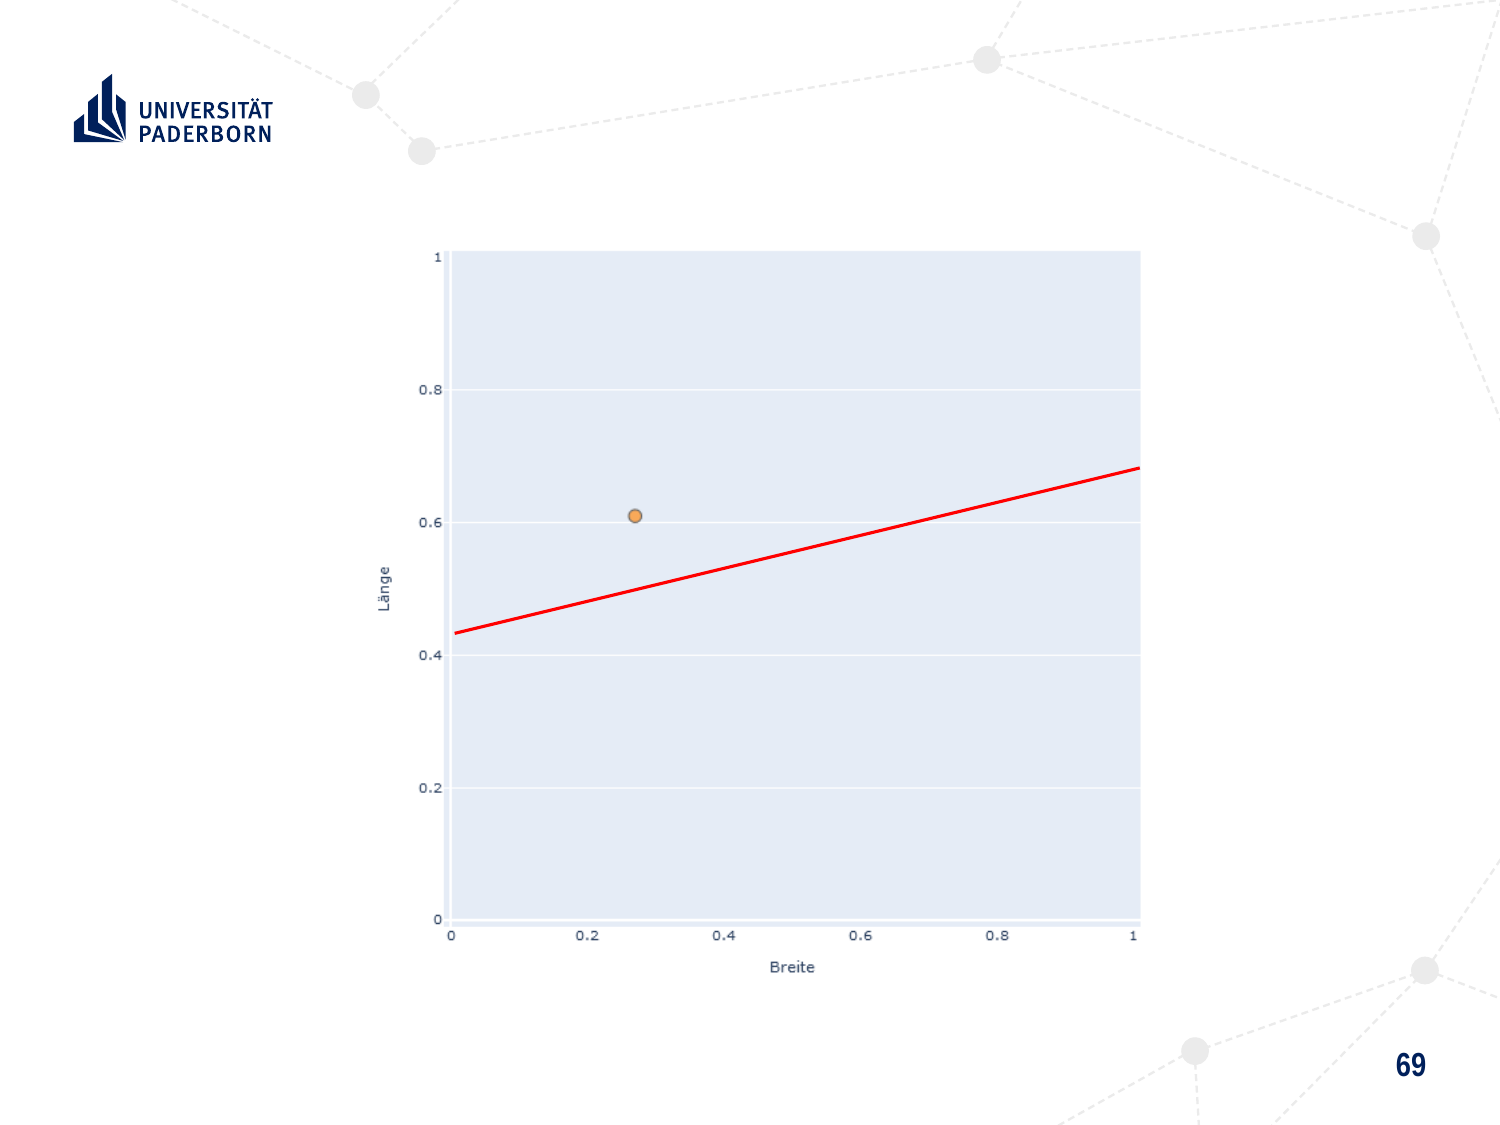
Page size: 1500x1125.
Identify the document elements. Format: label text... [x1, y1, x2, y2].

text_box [454, 467, 1140, 634]
slide_number 69 [1308, 1042, 1427, 1091]
picture [361, 219, 1189, 986]
